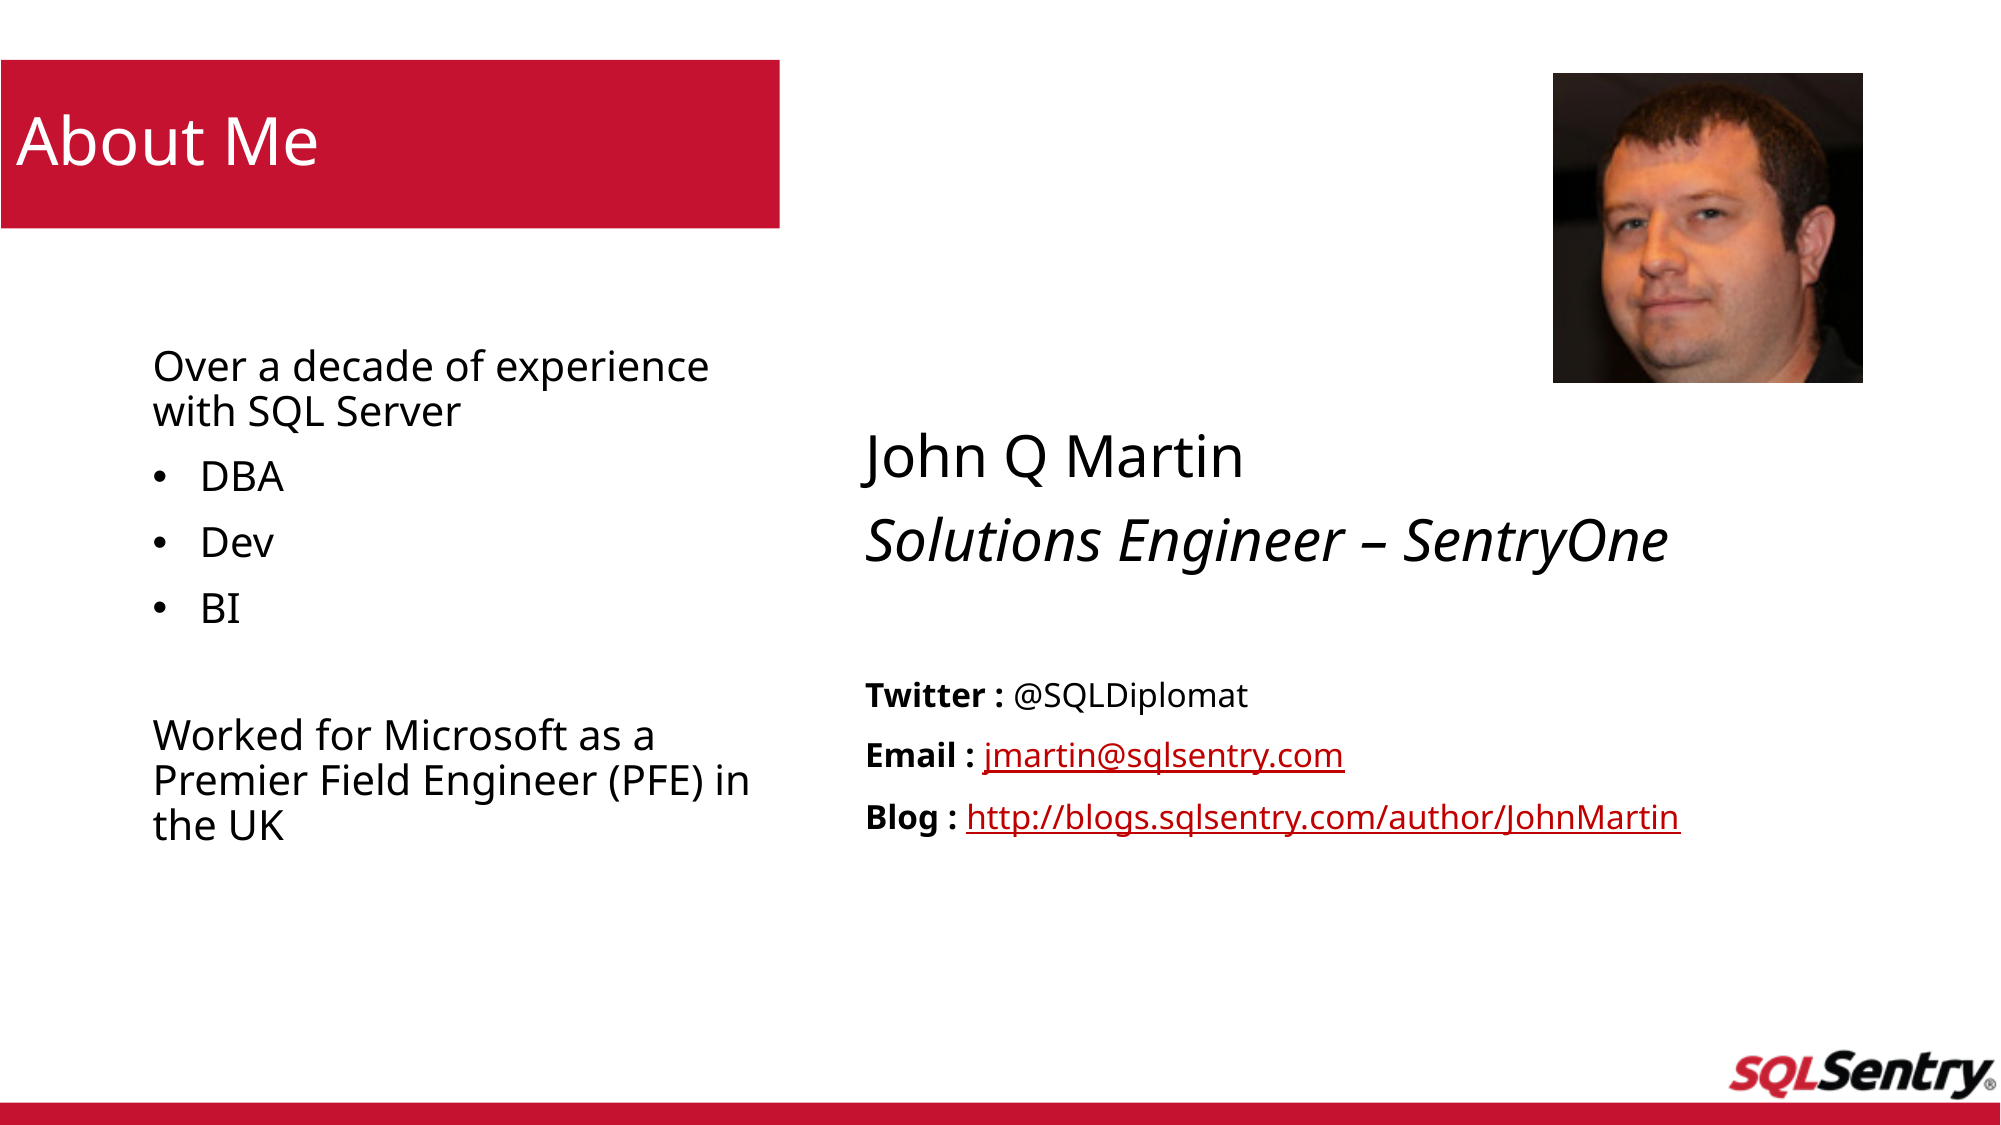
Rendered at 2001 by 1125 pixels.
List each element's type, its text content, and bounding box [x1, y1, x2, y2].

list Over a decade of experience with SQL Server DBA Dev BI Worked for Microsoft as a Premier Field Engineer (PFE) in the UK [137, 337, 780, 963]
list John Q Martin Solutions Engineer – SentryOne Twitter : @SQLDiplomat Email : jmartin@sqlsentry.com Blog : http://blogs.sqlsentry.com/author/JohnMartin [850, 161, 1863, 962]
title About Me [1, 59, 780, 229]
picture [1553, 73, 1863, 383]
picture [1727, 1048, 1998, 1103]
